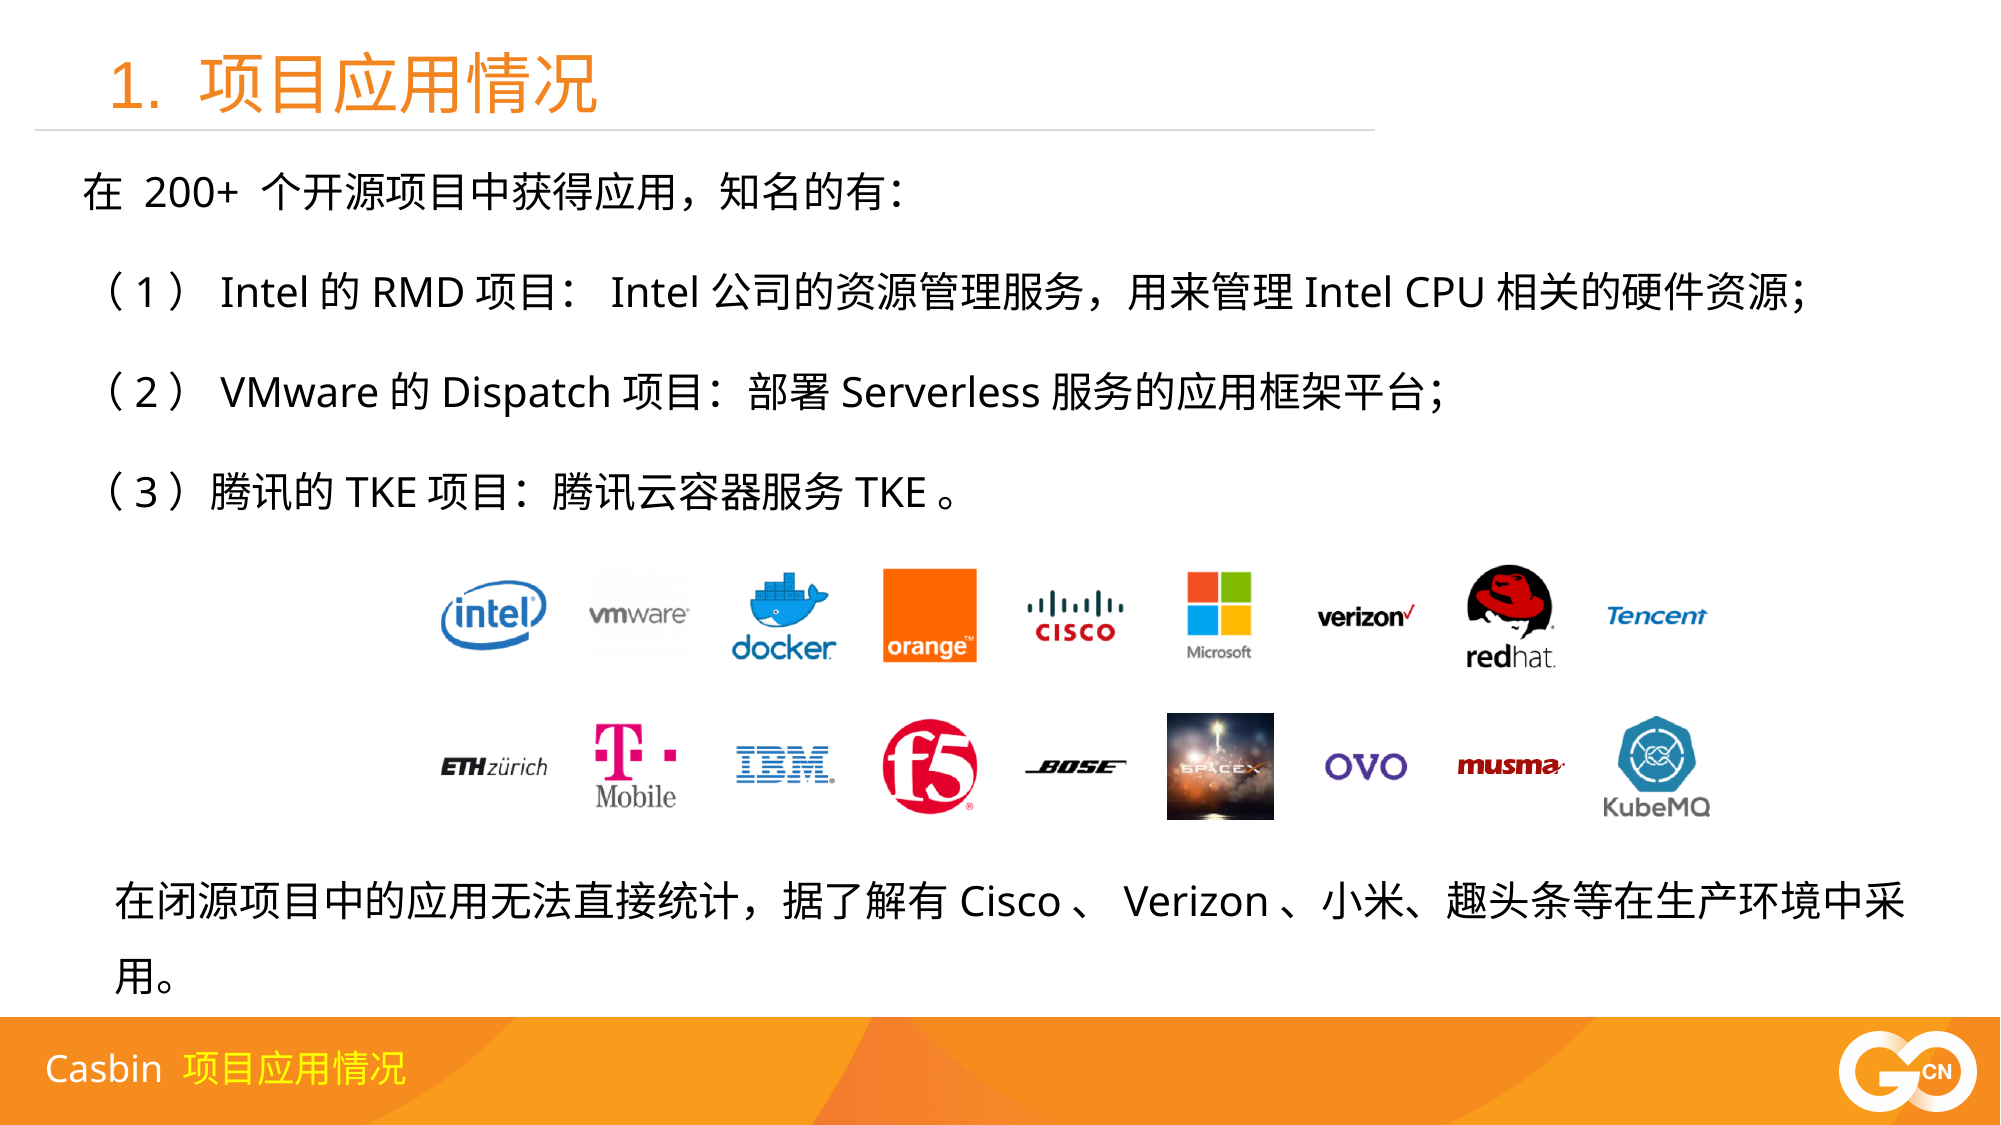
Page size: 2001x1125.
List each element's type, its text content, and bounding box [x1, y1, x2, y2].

text_box 在闭源项目中的应用无法直接统计，据了解有Cisco、Verizon、小米、趣头条等在生产环境中采用。 [99, 835, 1925, 1039]
picture [0, 1017, 2000, 1125]
text_box 1. 项目应用情况 [93, 34, 614, 100]
picture [404, 544, 1757, 844]
text_box Casbin 项目应用情况 [29, 1030, 650, 1108]
text_box 在 200+ 个开源项目中获得应用，知名的有： （1）Intel的RMD项目：Intel公司的资源管理服务，用来管理Intel CPU相关的硬件资源； （2）VMware的Dispatch项目：部署Serverless服务的应用框架平台； （3）腾讯的TKE项目：腾讯云容器服务TKE。 [67, 100, 1894, 545]
